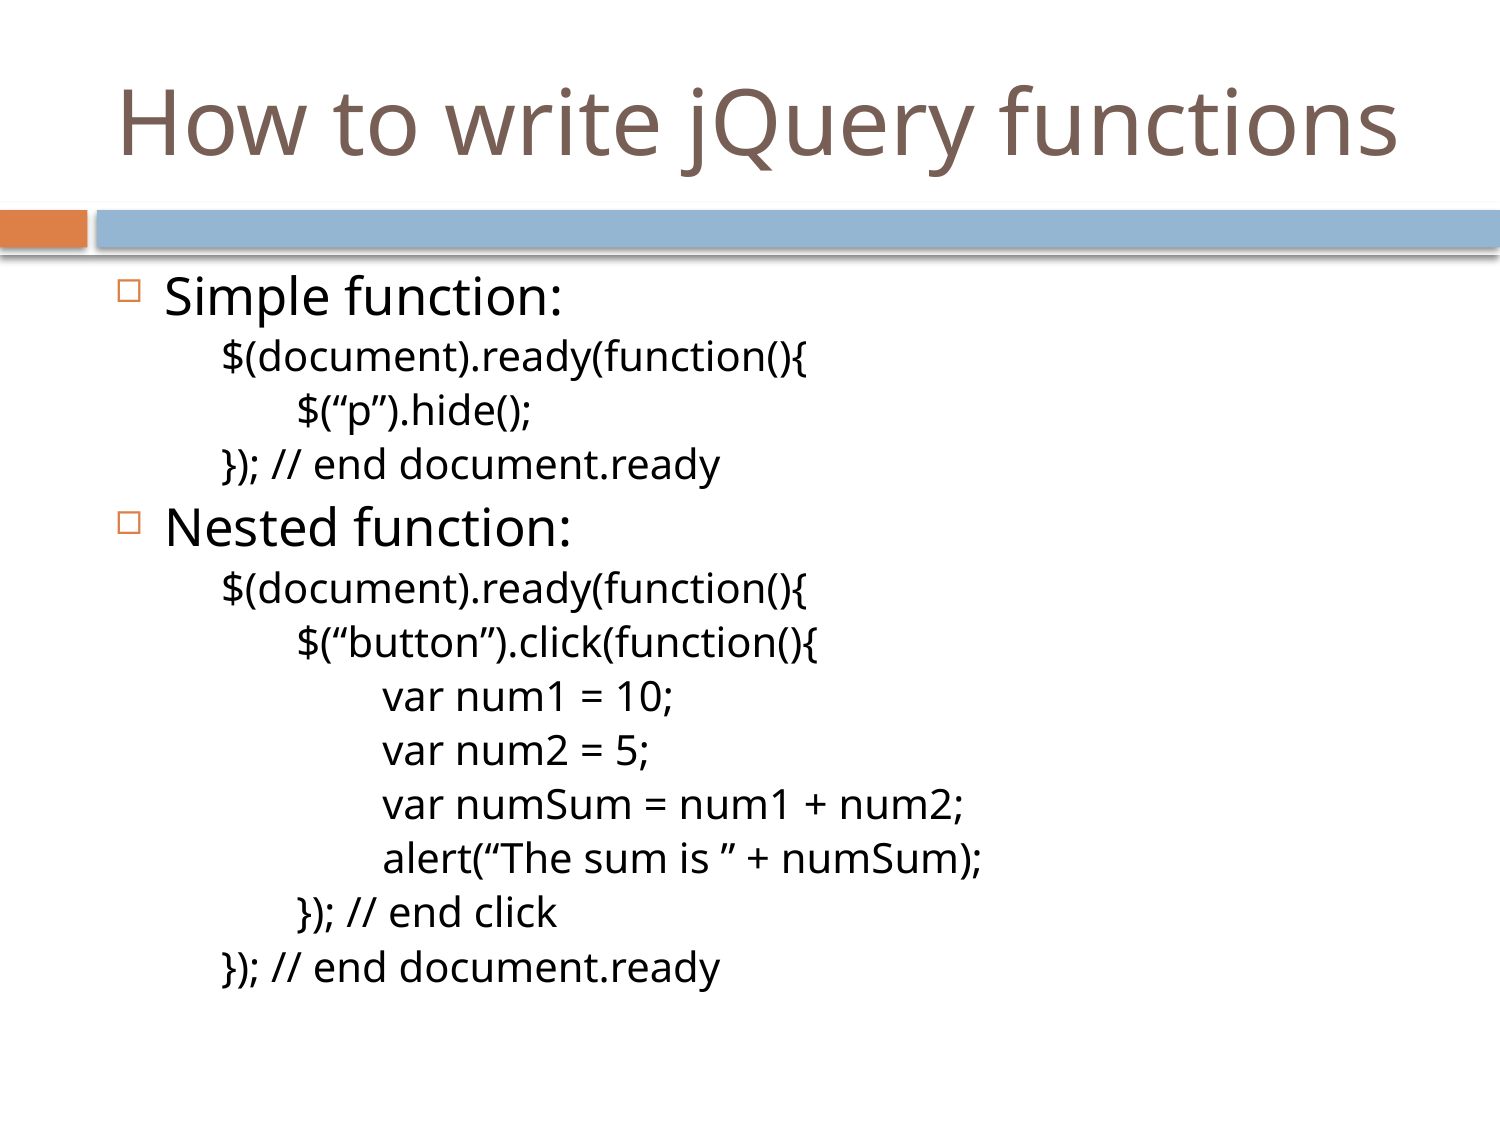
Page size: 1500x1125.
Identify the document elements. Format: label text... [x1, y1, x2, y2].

title How to write jQuery functions [100, 37, 1438, 200]
list Simple function: $(document).ready(function(){ $(“p”).hide(); }); // end document.ready Nested function: $(document).ready(function(){ $(“button”).click(function(){ var num1 = 10; var num2 = 5; var numSum = num1 + num2; alert(“The sum is ” + numSum); }); // end click }); // end document.ready [100, 262, 1438, 1005]
